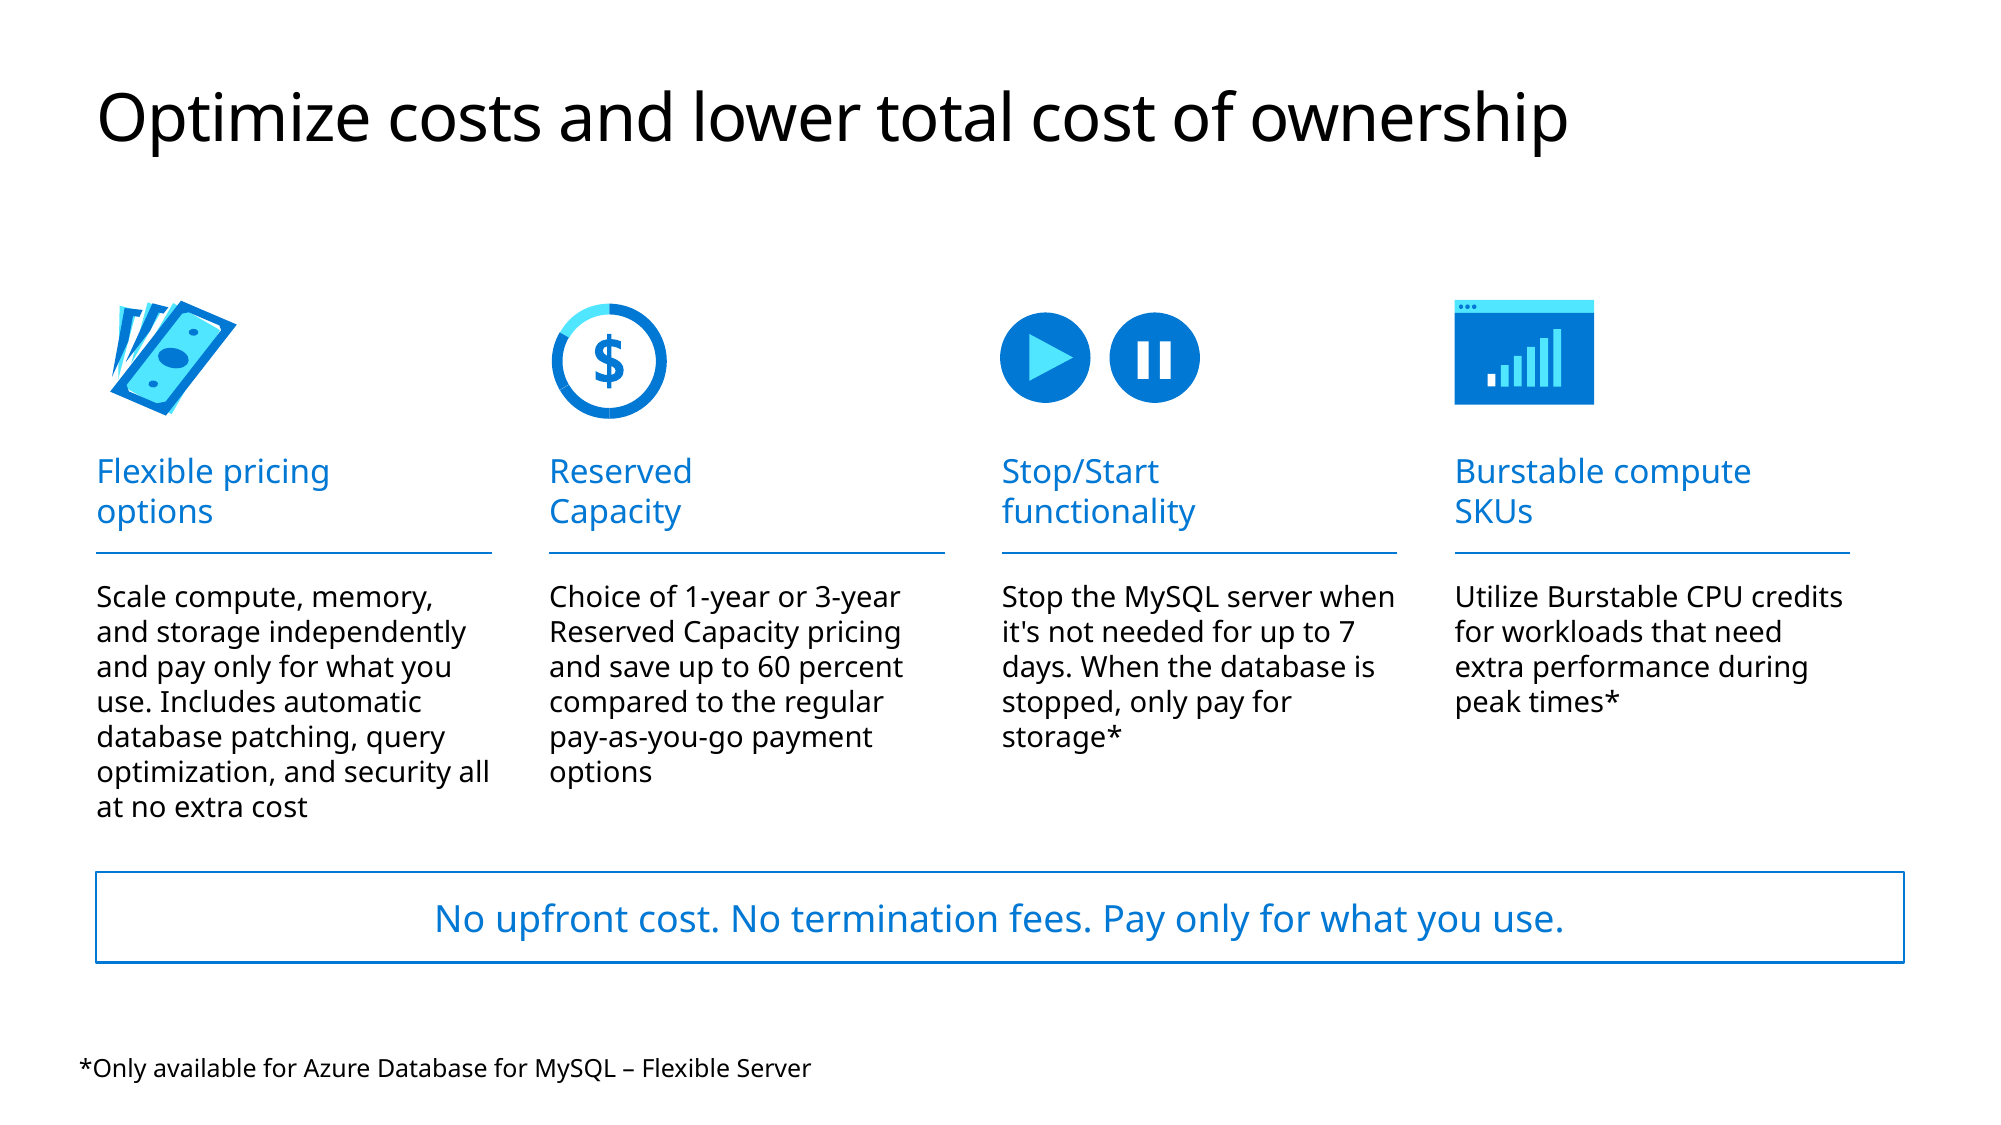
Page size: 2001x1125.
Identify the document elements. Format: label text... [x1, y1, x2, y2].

text_box Choice of 1-year or 3-year Reserved Capacity pricing and save up to 60 percent compared to the regular pay-as-you-go payment options [549, 578, 945, 788]
text_box *Only available for Azure Database for MySQL – Flexible Server [64, 1045, 828, 1091]
text_box Reserved Capacity [549, 449, 910, 530]
text_box Stop/Start functionality [1001, 449, 1302, 530]
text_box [102, 299, 237, 416]
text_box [1454, 299, 1595, 405]
text_box Utilize Burstable CPU credits for workloads that need extra performance during peak times* [1454, 578, 1851, 719]
text_box No upfront cost. No termination fees. Pay only for what you use. [95, 872, 1904, 963]
text_box Flexible pricing options [96, 449, 457, 530]
text_box Burstable compute SKUs [1454, 449, 1774, 530]
text_box Scale compute, memory, and storage independently and pay only for what you use. Includes automatic database patching, query optimization, and security all at no extra cost [96, 578, 493, 823]
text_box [999, 309, 1201, 411]
text_box Stop the MySQL server when it's not needed for up to 7 days. When the database is stopped, only pay for storage* [1001, 578, 1398, 753]
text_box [548, 303, 668, 419]
title Optimize costs and lower total cost of ownership [96, 75, 1904, 156]
